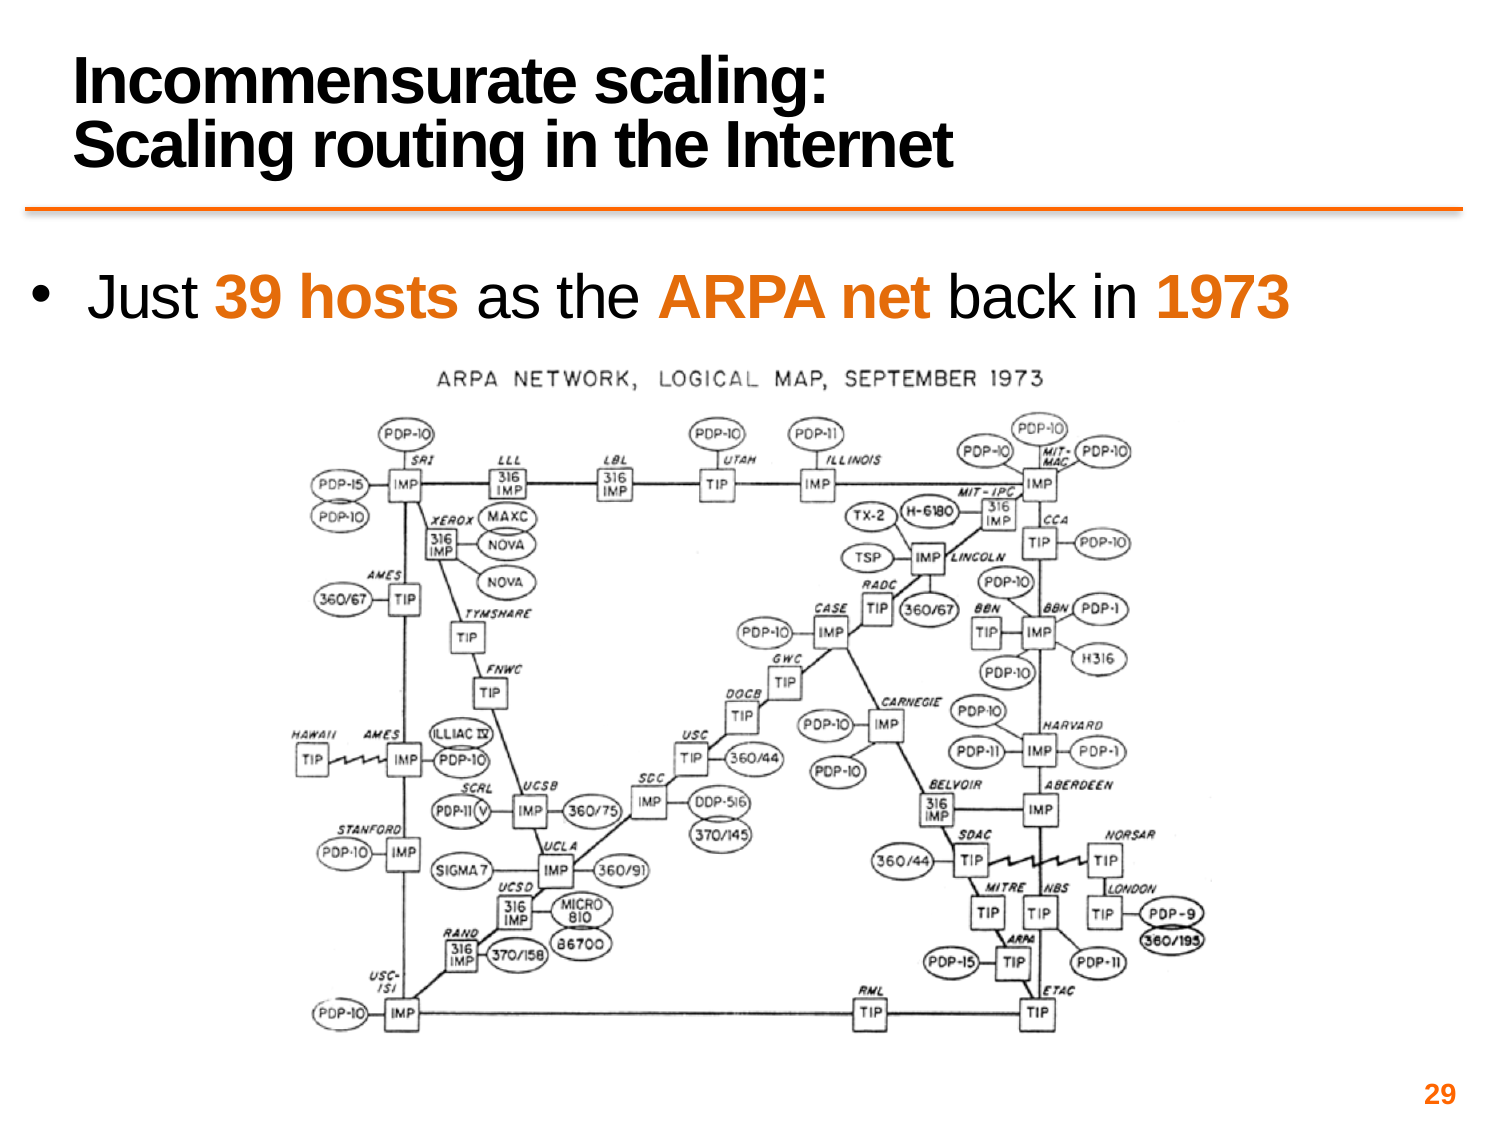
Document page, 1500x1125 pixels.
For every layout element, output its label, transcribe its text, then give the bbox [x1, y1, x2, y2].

picture [286, 359, 1215, 1044]
list Just 39 hosts as the ARPA net back in 1973 [24, 249, 1463, 1063]
slide_number 29 [1112, 1074, 1463, 1110]
title Incommensurate scaling: Scaling routing in the Internet [57, 12, 1463, 188]
